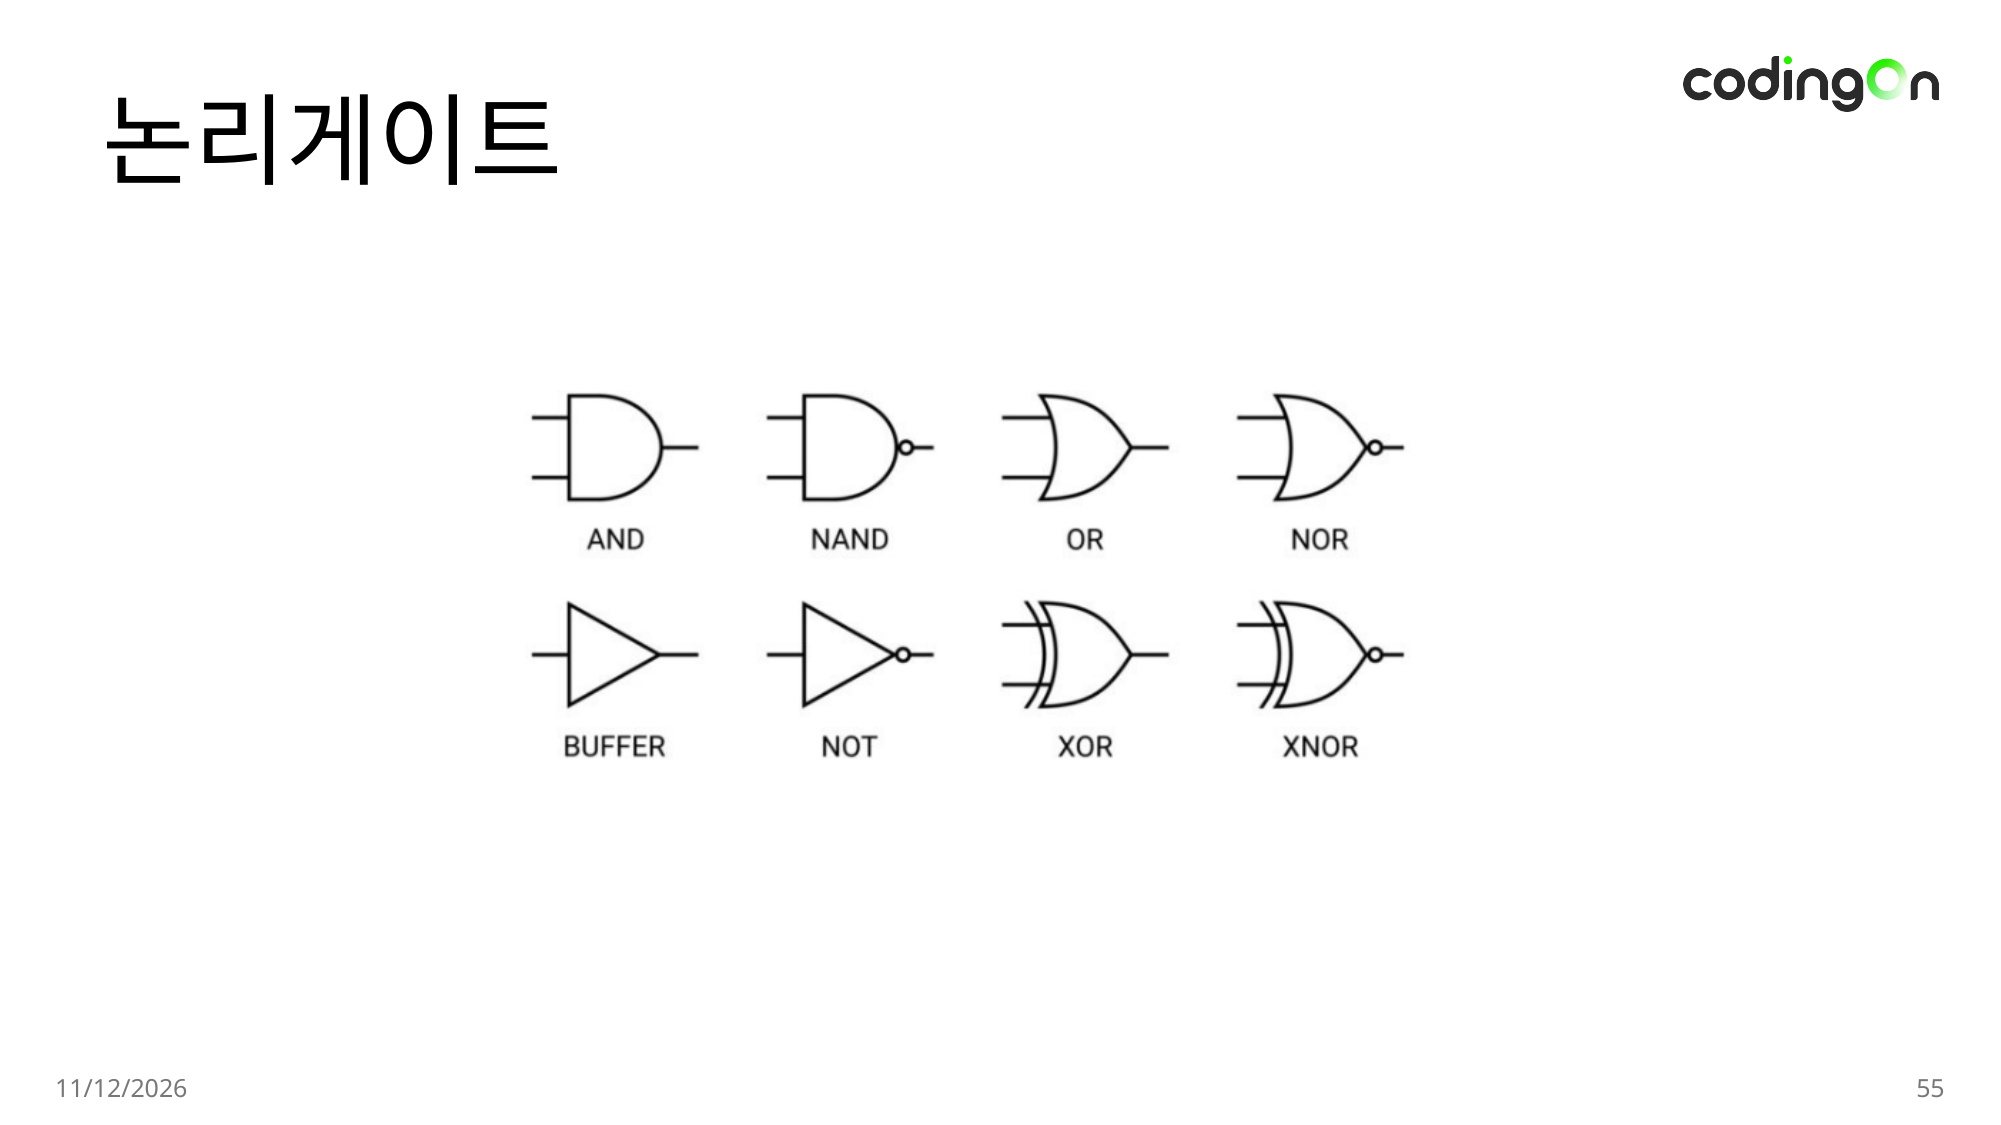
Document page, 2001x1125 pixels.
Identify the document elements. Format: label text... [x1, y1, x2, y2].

title 논리게이트 [87, 36, 1813, 255]
slide_number 55 [1509, 1059, 1960, 1120]
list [501, 362, 1438, 790]
picture [1813, 56, 1939, 112]
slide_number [40, 1059, 491, 1120]
